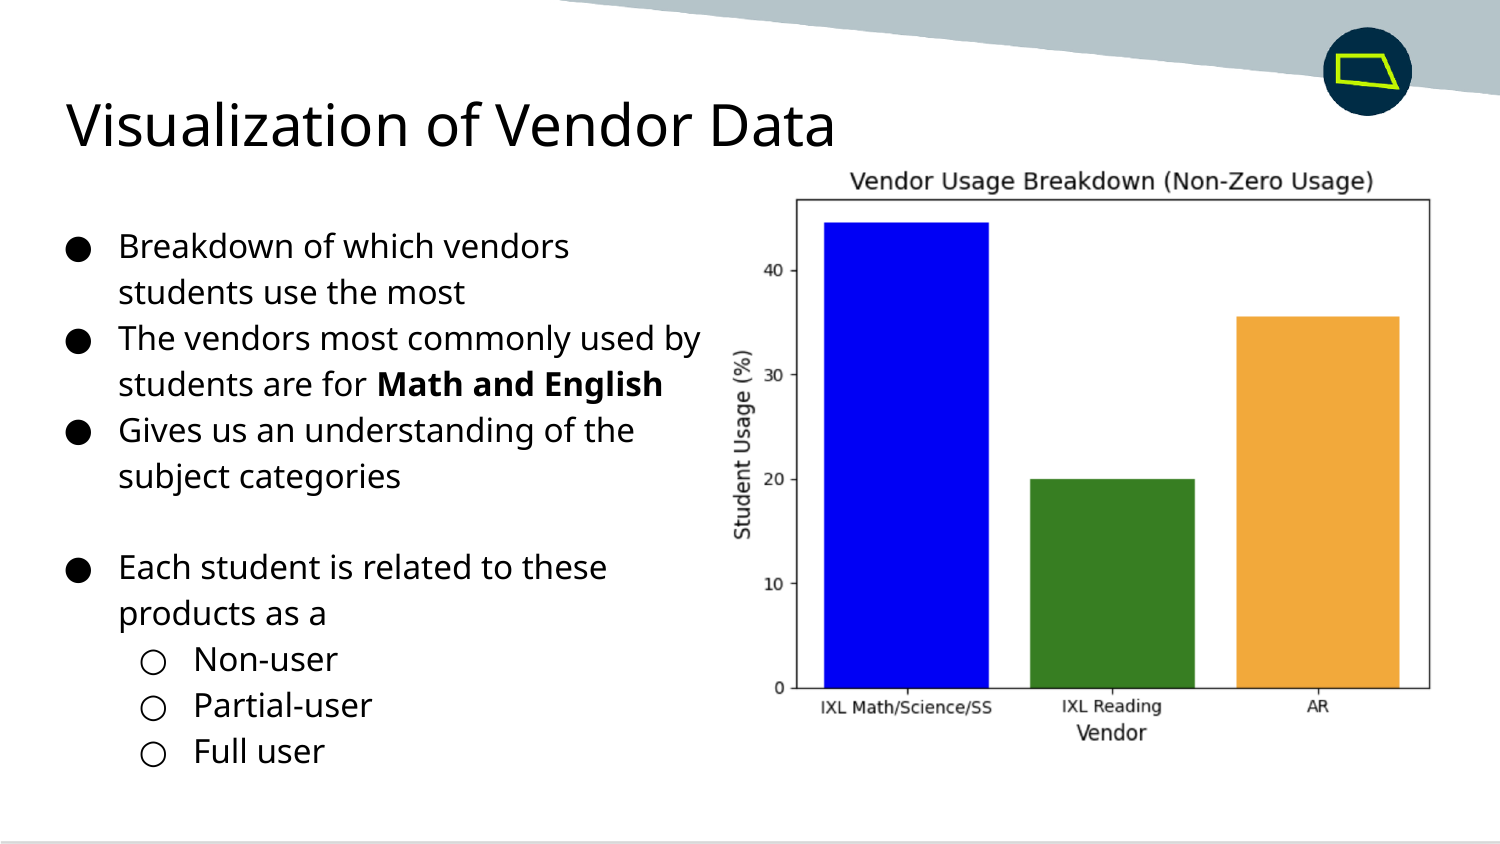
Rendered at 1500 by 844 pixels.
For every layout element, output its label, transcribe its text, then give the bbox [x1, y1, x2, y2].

picture [0, 0, 1500, 844]
text_box Breakdown of which vendors students use the most The vendors most commonly used by students are for Math and English Gives us an understanding of the subject categories Each student is related to these products as a Non-user Partial-user Full user [28, 204, 727, 782]
text_box Visualization of Vendor Data [51, 72, 1449, 167]
